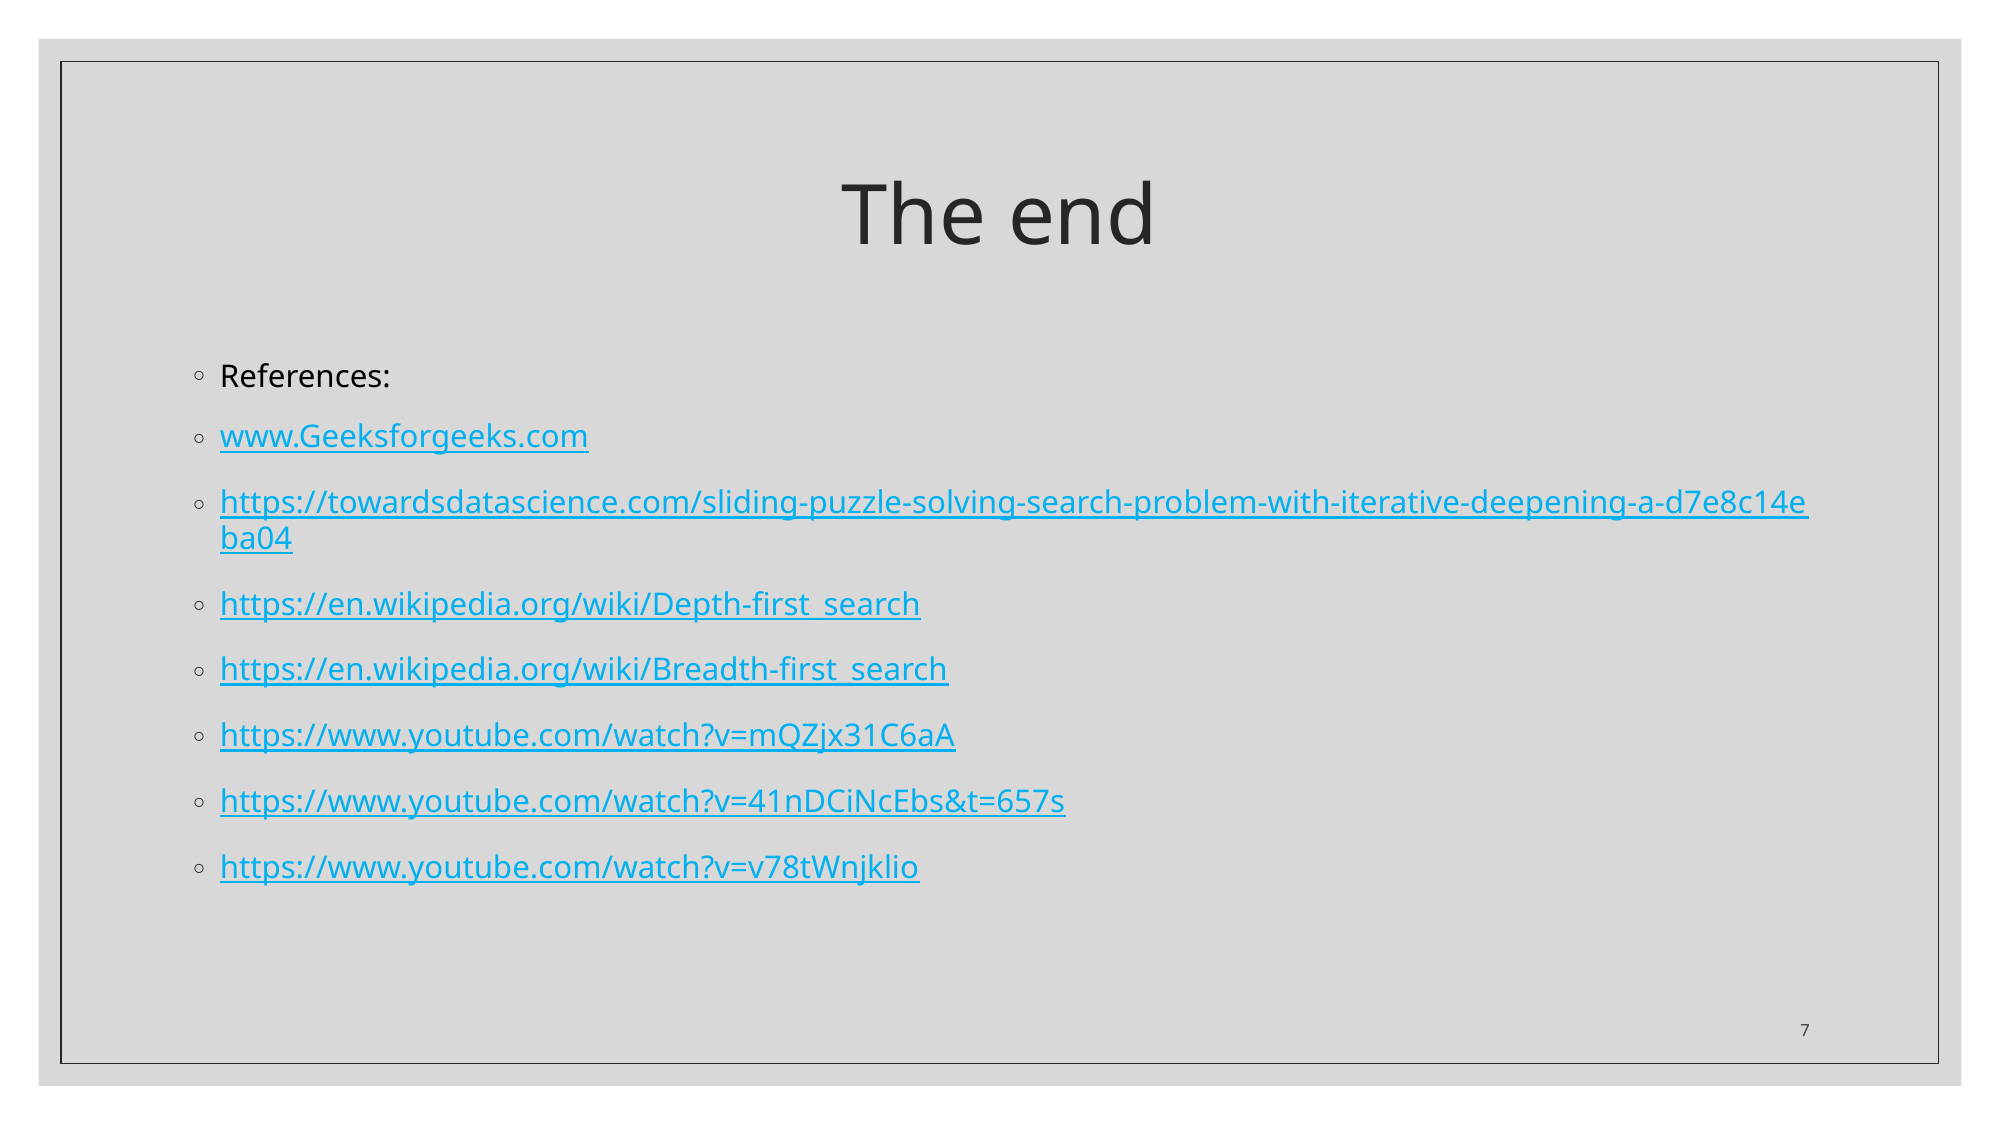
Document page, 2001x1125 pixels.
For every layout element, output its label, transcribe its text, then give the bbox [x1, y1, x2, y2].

title The end [174, 105, 1825, 331]
list References: www.Geeksforgeeks.com https://towardsdatascience.com/sliding-puzzle-solving-search-problem-with-iterative-deepening-a-d7e8c14eba04 https://en.wikipedia.org/wiki/Depth-first_search https://en.wikipedia.org/wiki/Breadth-first_search https://www.youtube.com/watch?v=mQZjx31C6aA https://www.youtube.com/watch?v=41nDCiNcEbs&t=657s https://www.youtube.com/watch?v=v78tWnjklio [174, 345, 1825, 977]
slide_number 7 [1687, 990, 1825, 1050]
